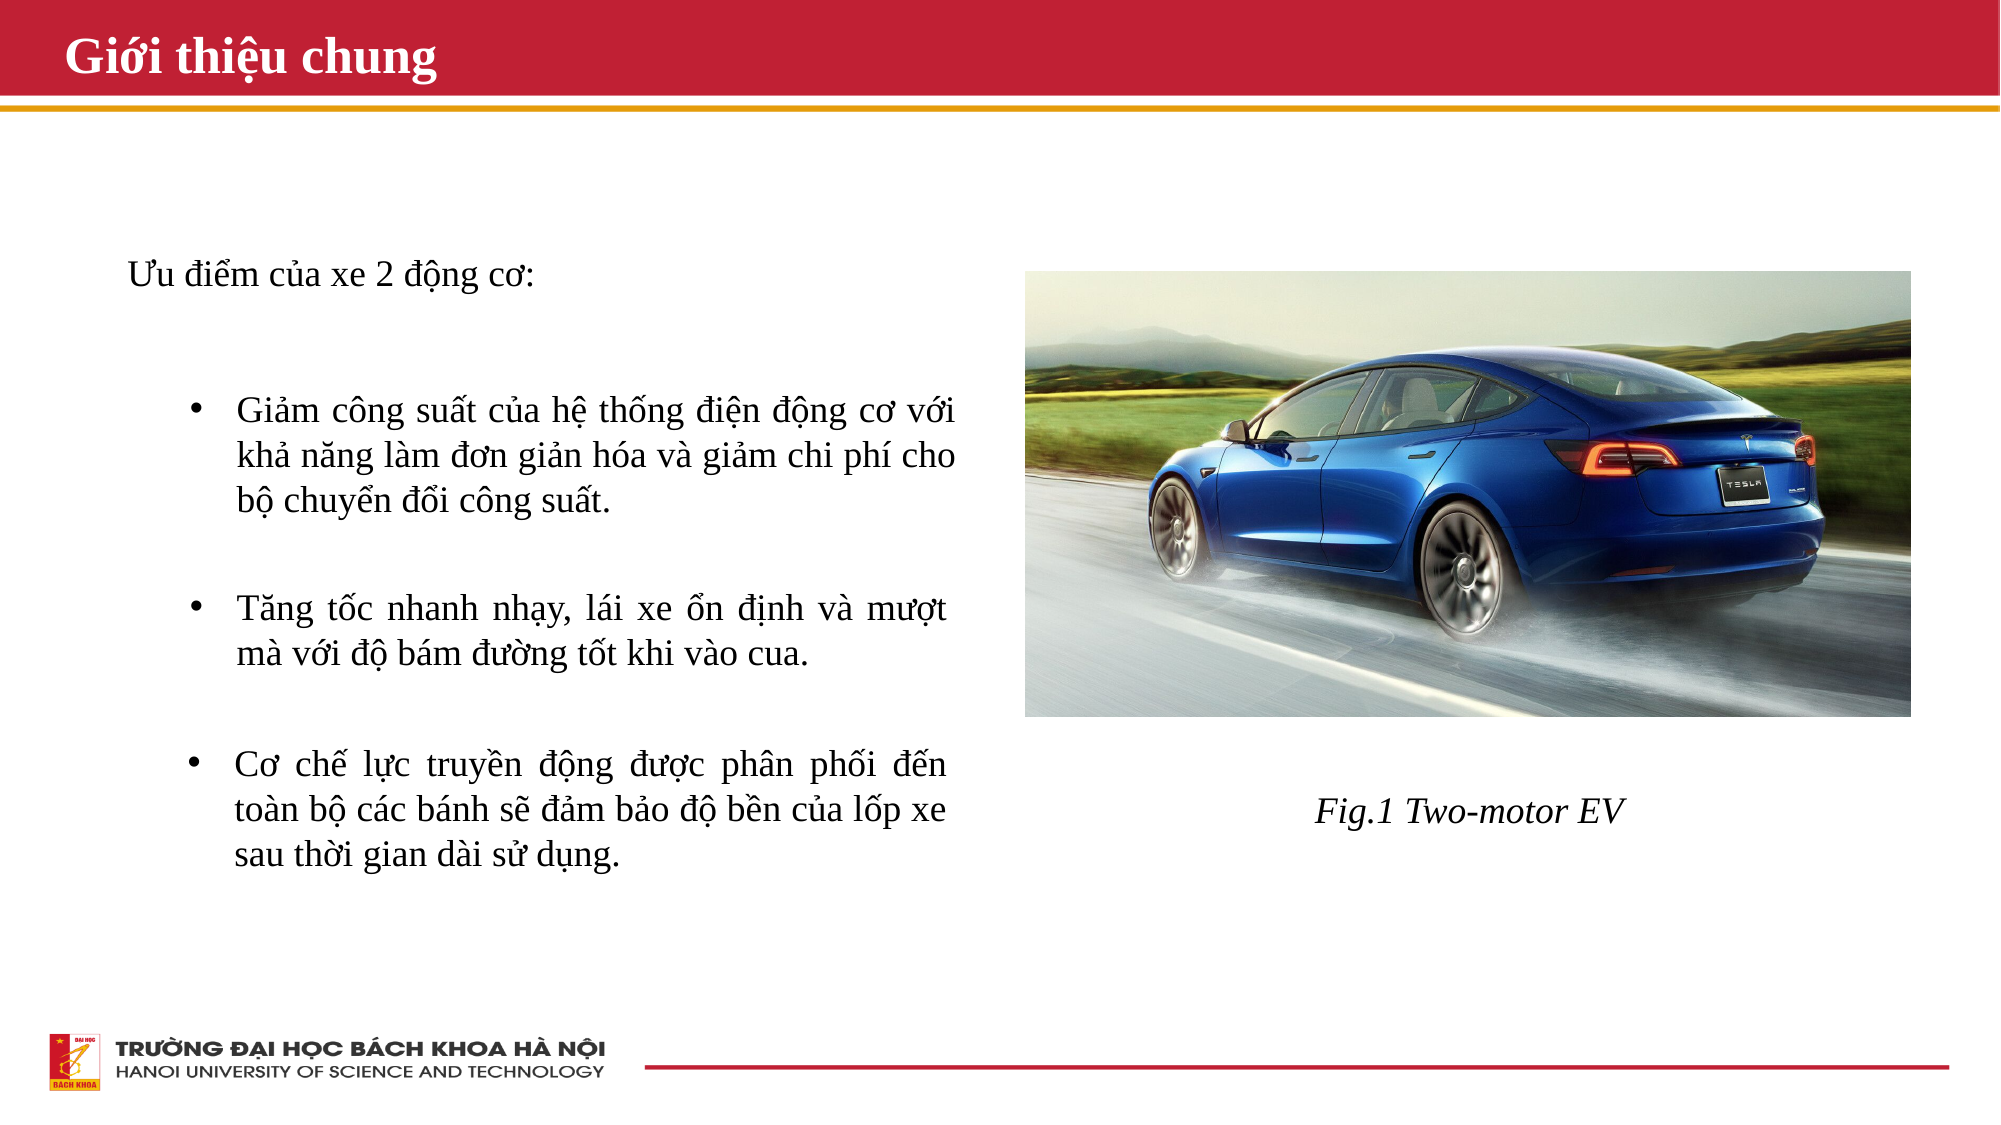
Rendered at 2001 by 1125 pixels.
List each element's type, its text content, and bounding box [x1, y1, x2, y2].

text_box Tăng tốc nhanh nhạy, lái xe ổn định và mượt mà với độ bám đường tốt khi vào cua. [174, 575, 963, 681]
title Giới thiệu chung [62, 18, 744, 209]
text_box Cơ chế lực truyền động được phân phối đến toàn bộ các bánh sẽ đảm bảo độ bền của lốp xe sau thời gian dài sử dụng. [172, 731, 963, 882]
text_box Ưu điểm của xe 2 động cơ: [112, 241, 975, 302]
text_box Fig.1 Two-motor EV [1299, 778, 1713, 839]
text_box Giảm công suất của hệ thống điện động cơ với khả năng làm đơn giản hóa và giảm chi phí cho bộ chuyển đổi công suất. [174, 377, 972, 528]
picture [0, 0, 2000, 1091]
